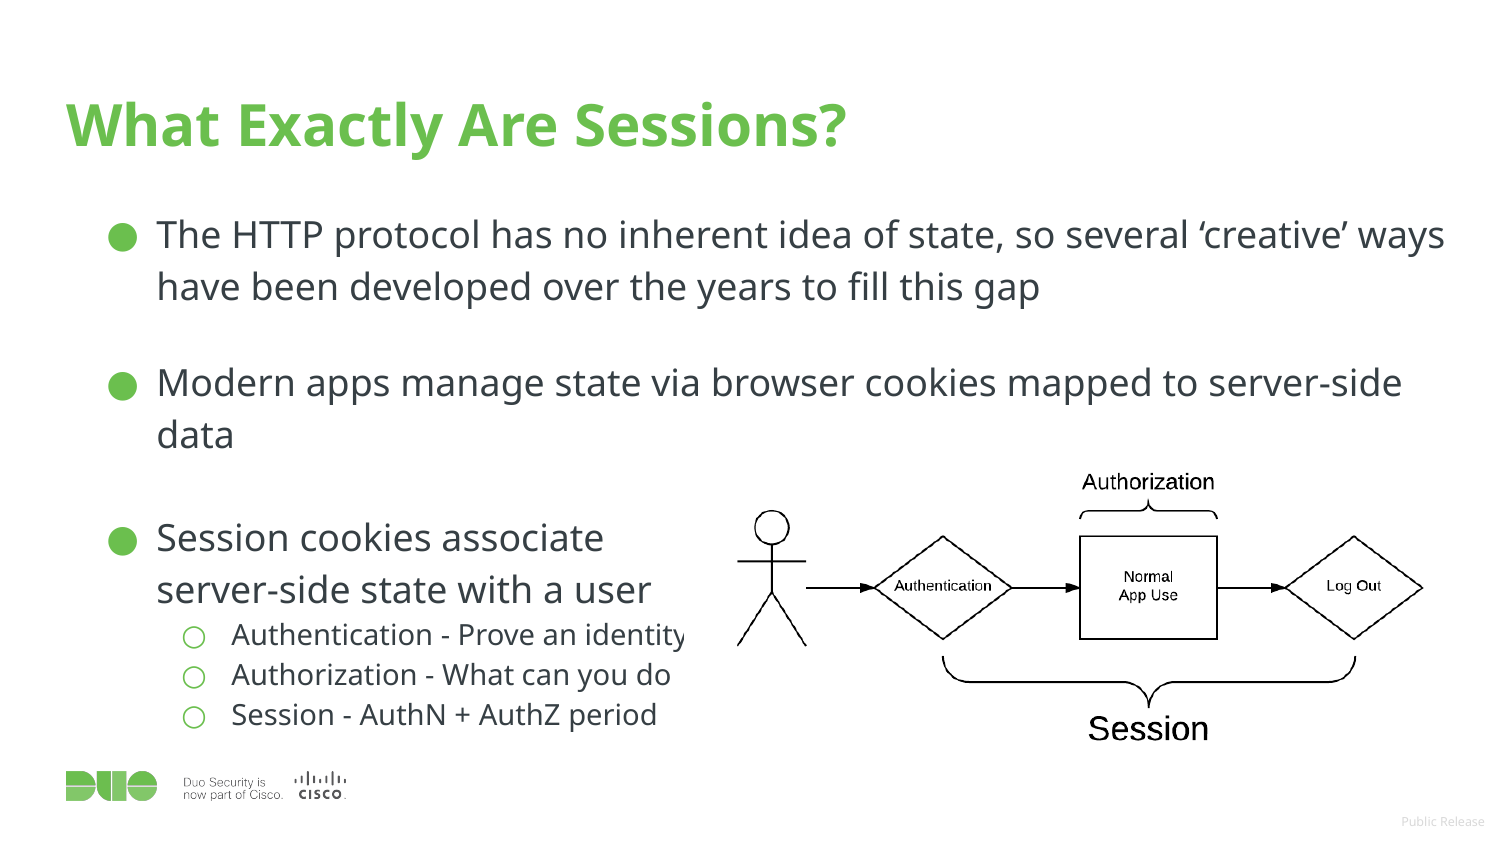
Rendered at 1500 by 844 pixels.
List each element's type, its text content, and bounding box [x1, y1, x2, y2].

picture [66, 771, 157, 801]
picture [184, 771, 346, 801]
list The HTTP protocol has no inherent idea of state, so several ‘creative’ ways have been developed over the years to fill this gap Modern apps manage state via browser cookies mapped to server-side data Session cookies associate server-side state with a user Authentication - Prove an identity Authorization - What can you do Session - AuthN + AuthZ period [66, 189, 1465, 750]
title What Exactly Are Sessions? [51, 72, 1449, 167]
picture [684, 416, 1475, 793]
